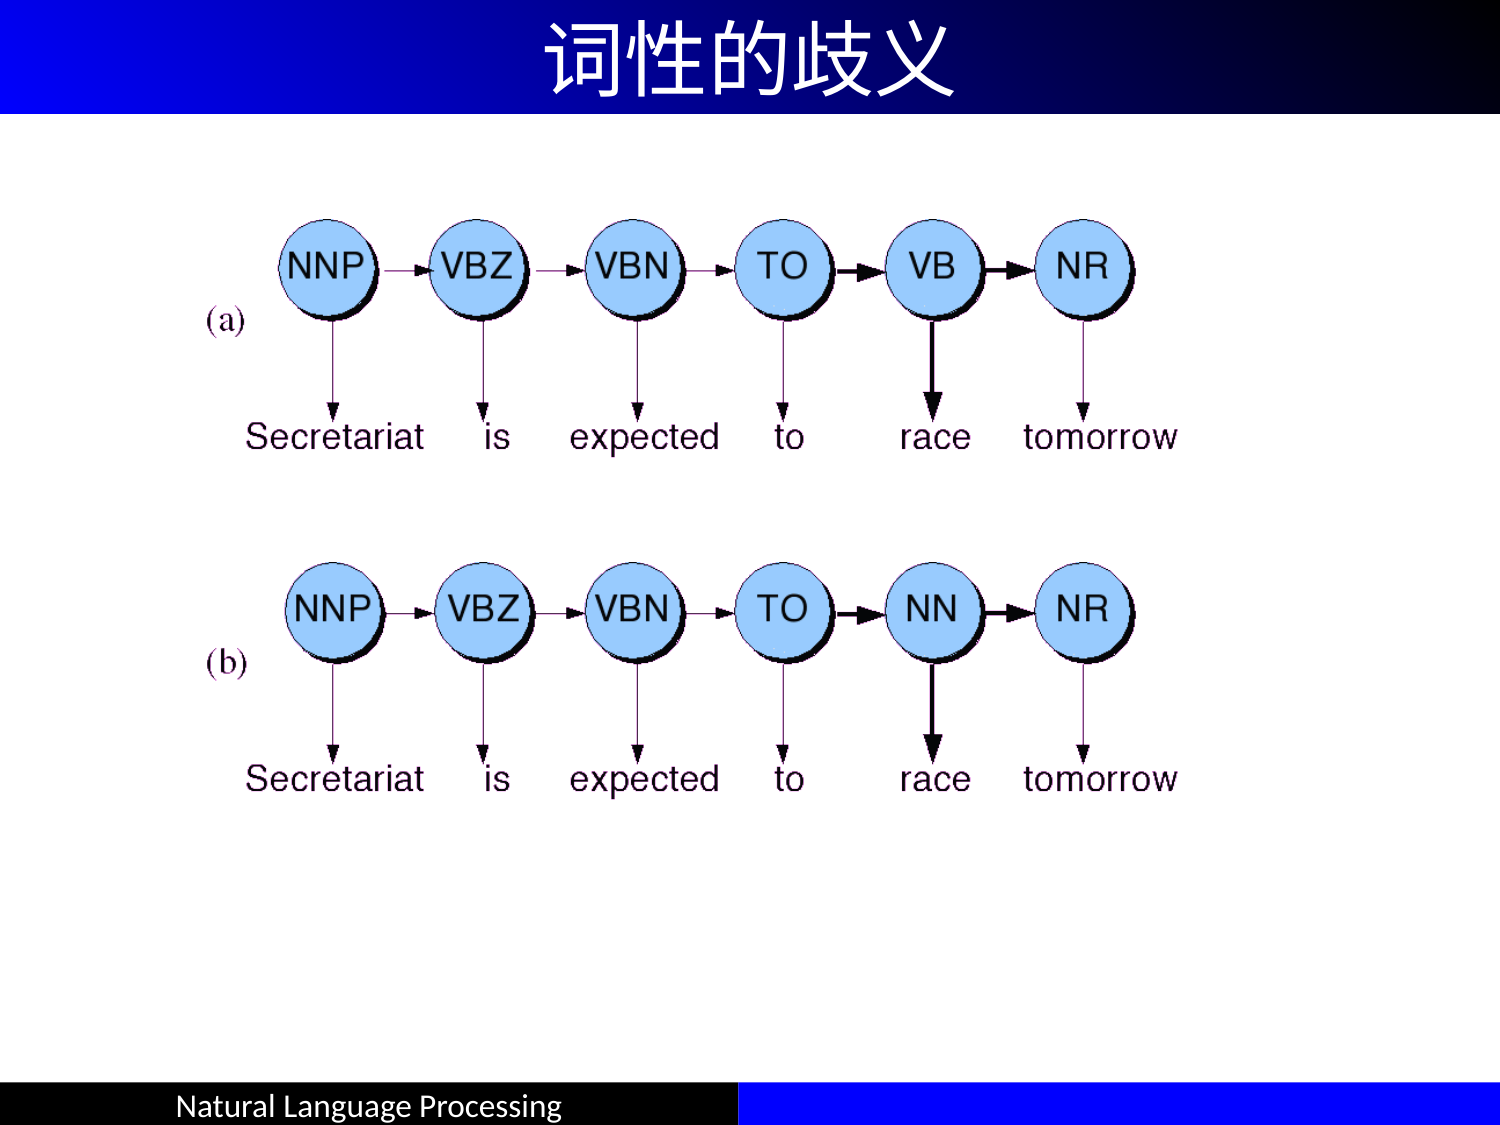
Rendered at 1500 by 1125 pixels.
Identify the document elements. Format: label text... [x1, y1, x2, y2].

title 词性的歧义 [0, 0, 1500, 115]
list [206, 562, 1180, 811]
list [206, 219, 1180, 469]
